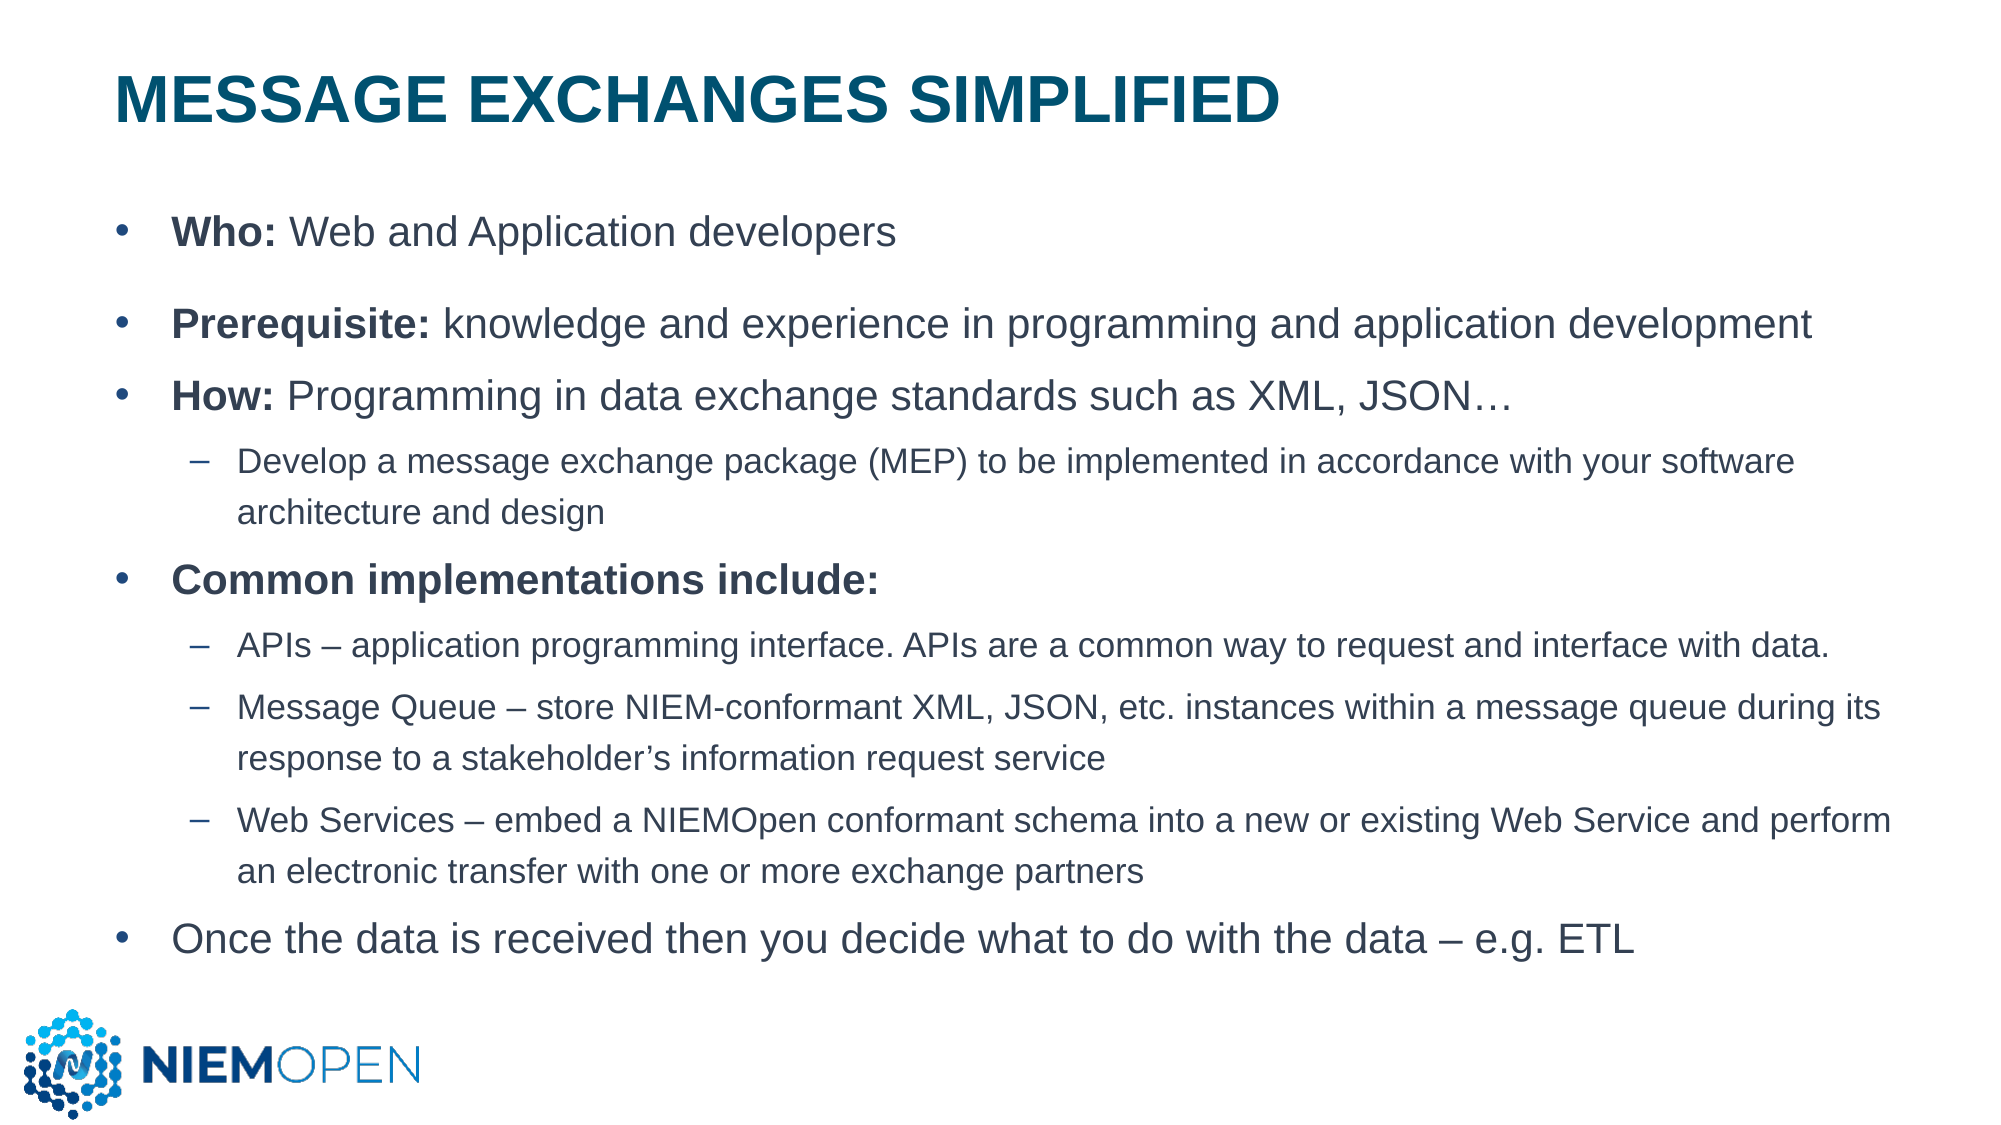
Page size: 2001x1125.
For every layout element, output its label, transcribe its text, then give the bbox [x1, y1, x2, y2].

picture [19, 1004, 424, 1125]
title Message Exchanges Simplified [99, 63, 1900, 196]
list Who: Web and Application developers Prerequisite: knowledge and experience in programming and application development How: Programming in data exchange standards such as XML, JSON… Develop a message exchange package (MEP) to be implemented in accordance with your software architecture and design Common implementations include: APIs – application programming interface. APIs are a common way to request and interface with data. Message Queue – store NIEM-conformant XML, JSON, etc. instances within a message queue during its response to a stakeholder’s information request service Web Services – embed a NIEMOpen conformant schema into a new or existing Web Service and perform an electronic transfer with one or more exchange partners Once the data is received then you decide what to do with the data – e.g. ETL [99, 196, 1918, 981]
